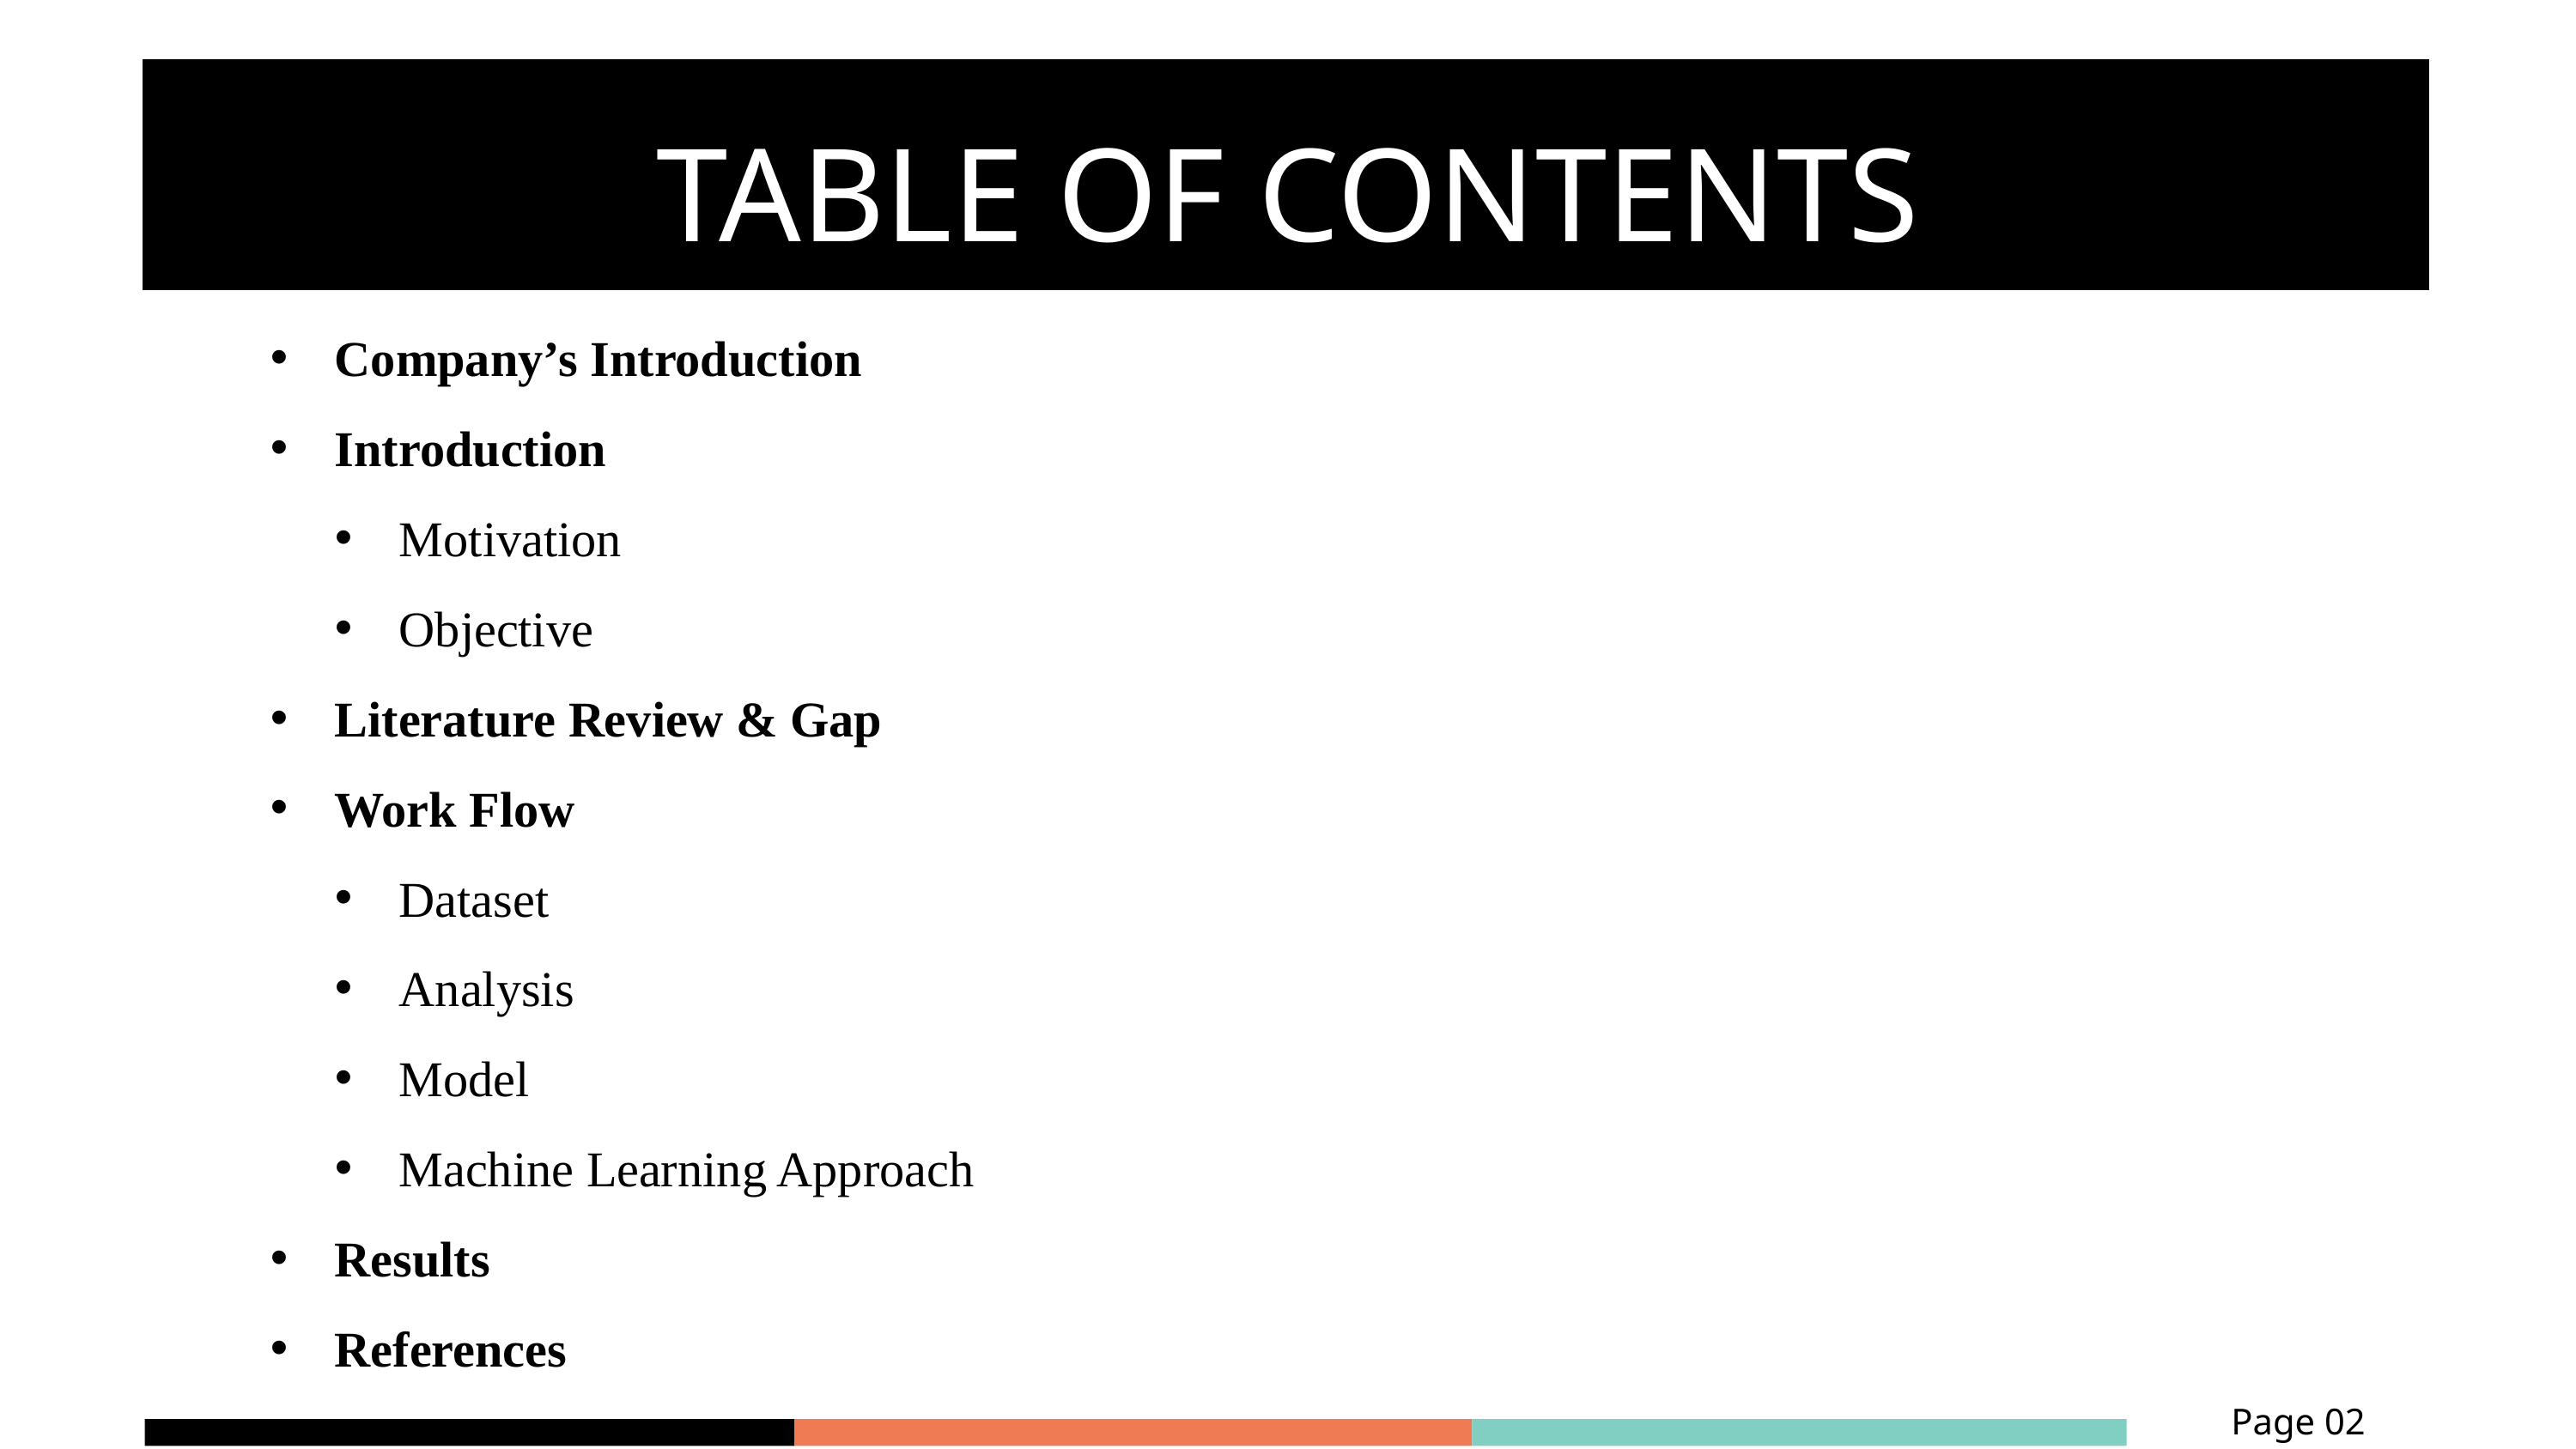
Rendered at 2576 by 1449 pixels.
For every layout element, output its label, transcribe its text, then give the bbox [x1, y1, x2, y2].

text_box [143, 58, 2430, 290]
text_box Company’s Introduction Introduction Motivation Objective Literature Review & Gap Work Flow Dataset Analysis Model Machine Learning Approach Results References [257, 300, 2109, 1449]
text_box Page 02 [2231, 1371, 2438, 1442]
